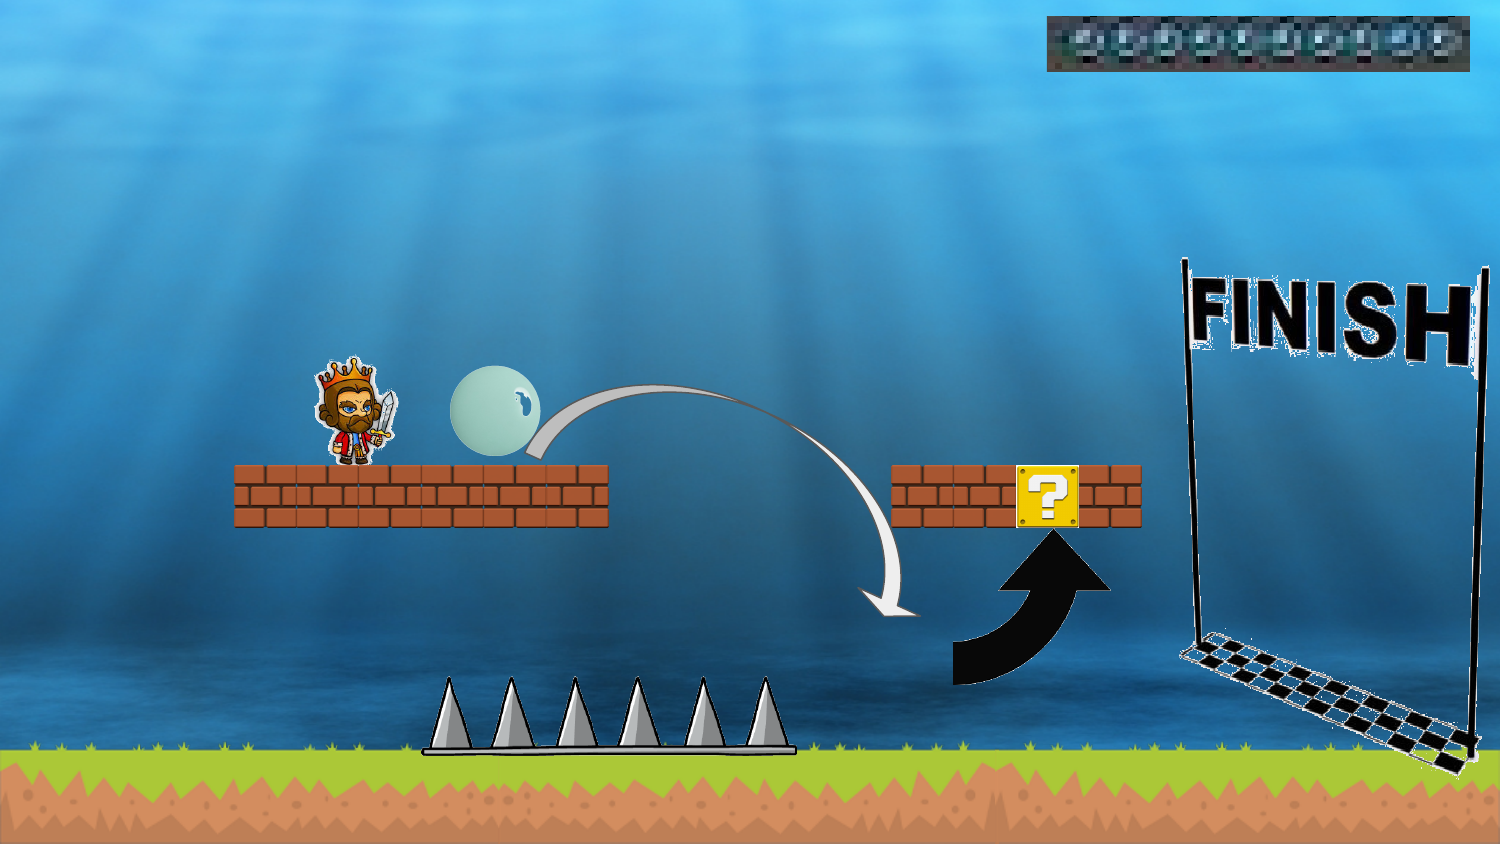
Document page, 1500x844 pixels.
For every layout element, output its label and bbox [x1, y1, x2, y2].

picture [0, 0, 1500, 844]
text_box [552, 384, 921, 617]
